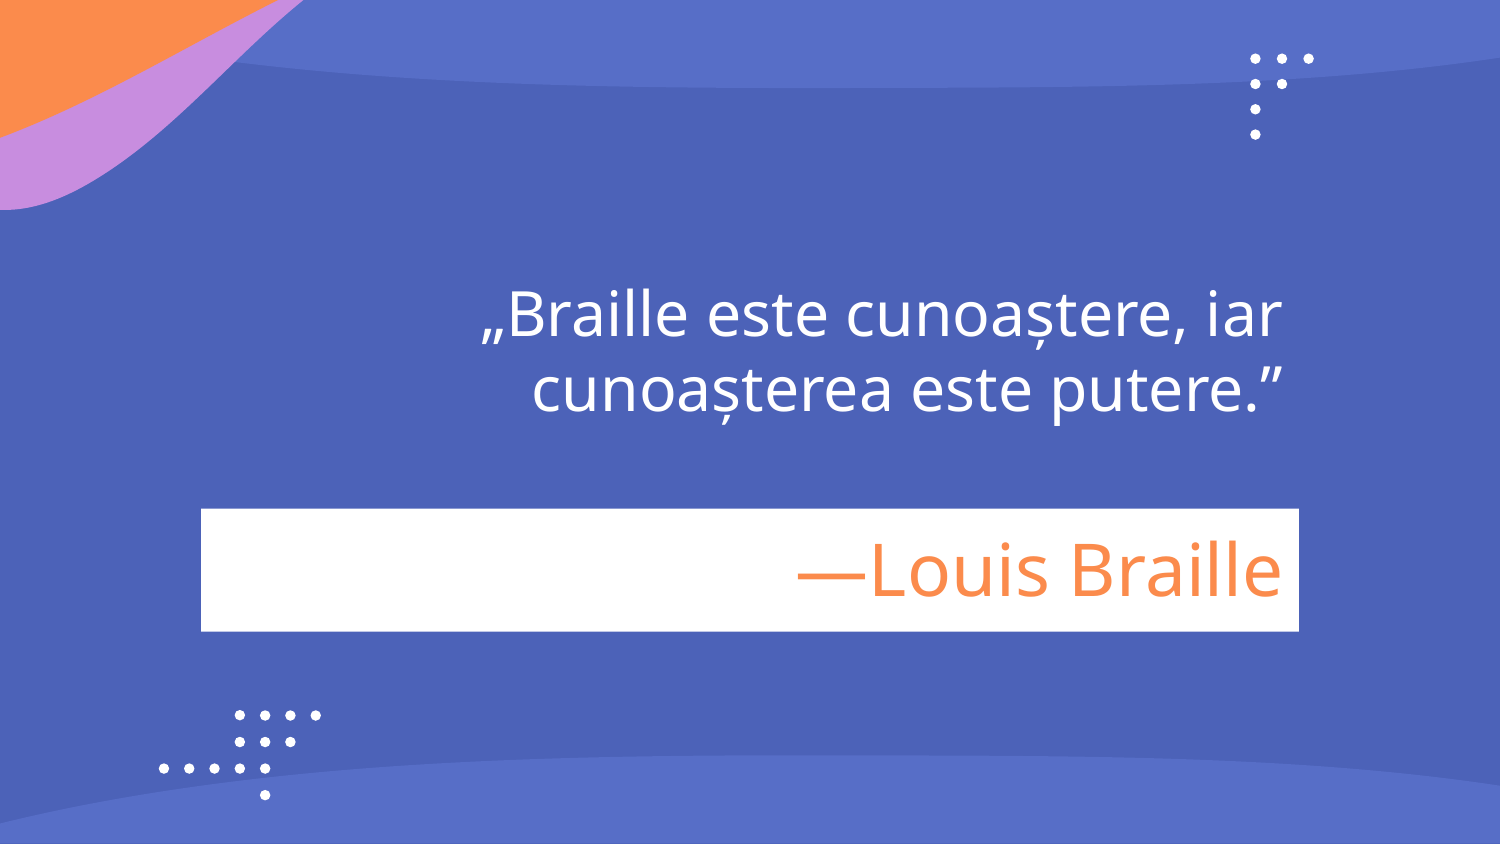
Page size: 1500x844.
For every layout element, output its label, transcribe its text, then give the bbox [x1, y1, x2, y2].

subtitle „Braille este cunoaștere, iar cunoașterea este putere.” [201, 196, 1299, 440]
title —Louis Braille [201, 508, 1299, 632]
